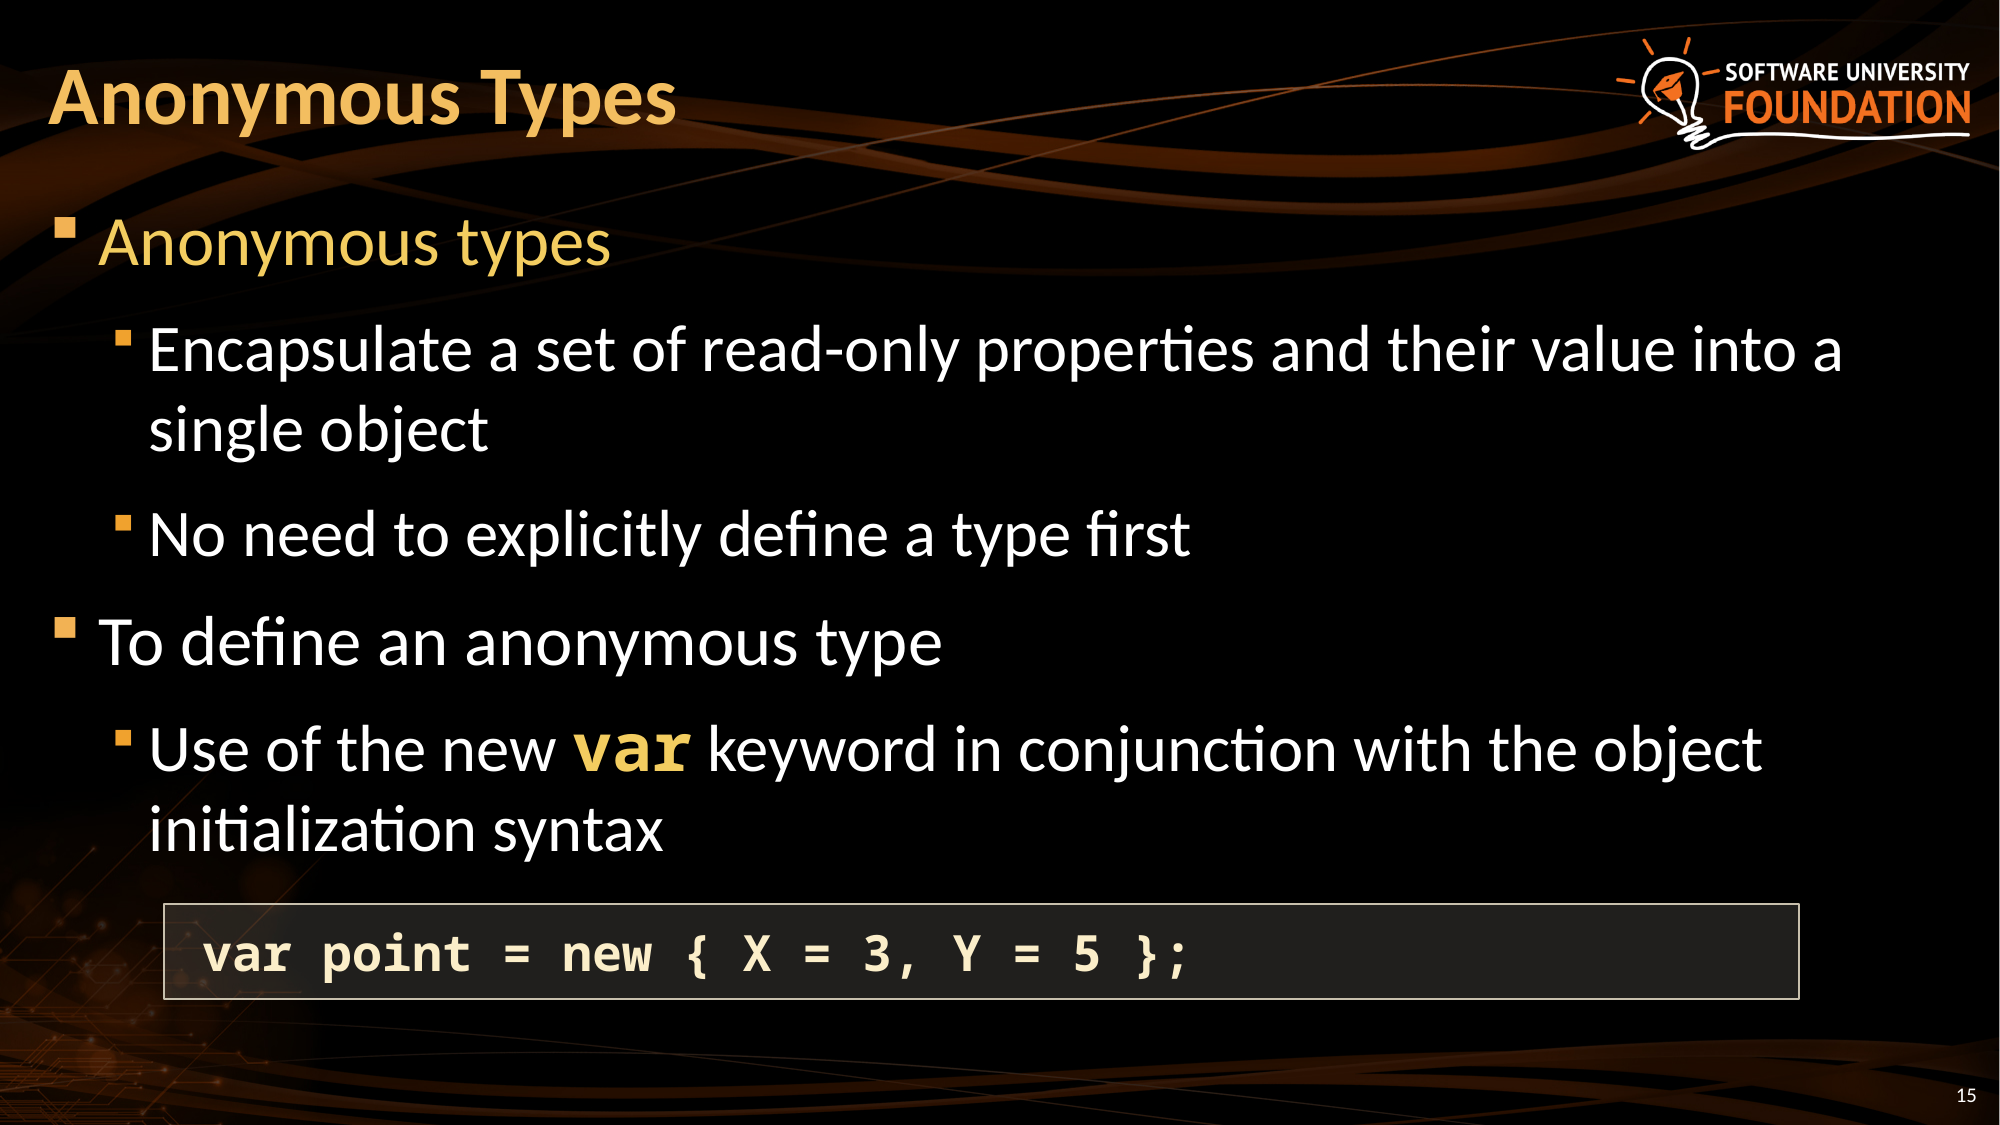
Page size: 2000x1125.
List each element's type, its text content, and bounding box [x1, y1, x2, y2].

slide_number 15 [1882, 1074, 1983, 1113]
title Anonymous Types [30, 6, 1602, 189]
text_box var point = new { X = 3, Y = 5 }; [163, 903, 1800, 999]
list Anonymous types Encapsulate a set of read-only properties and their value into a single object No need to explicitly define a type first To define an anonymous type Use of the new var keyword in conjunction with the object initialization syntax [31, 188, 1968, 1103]
picture [0, 0, 2000, 1125]
